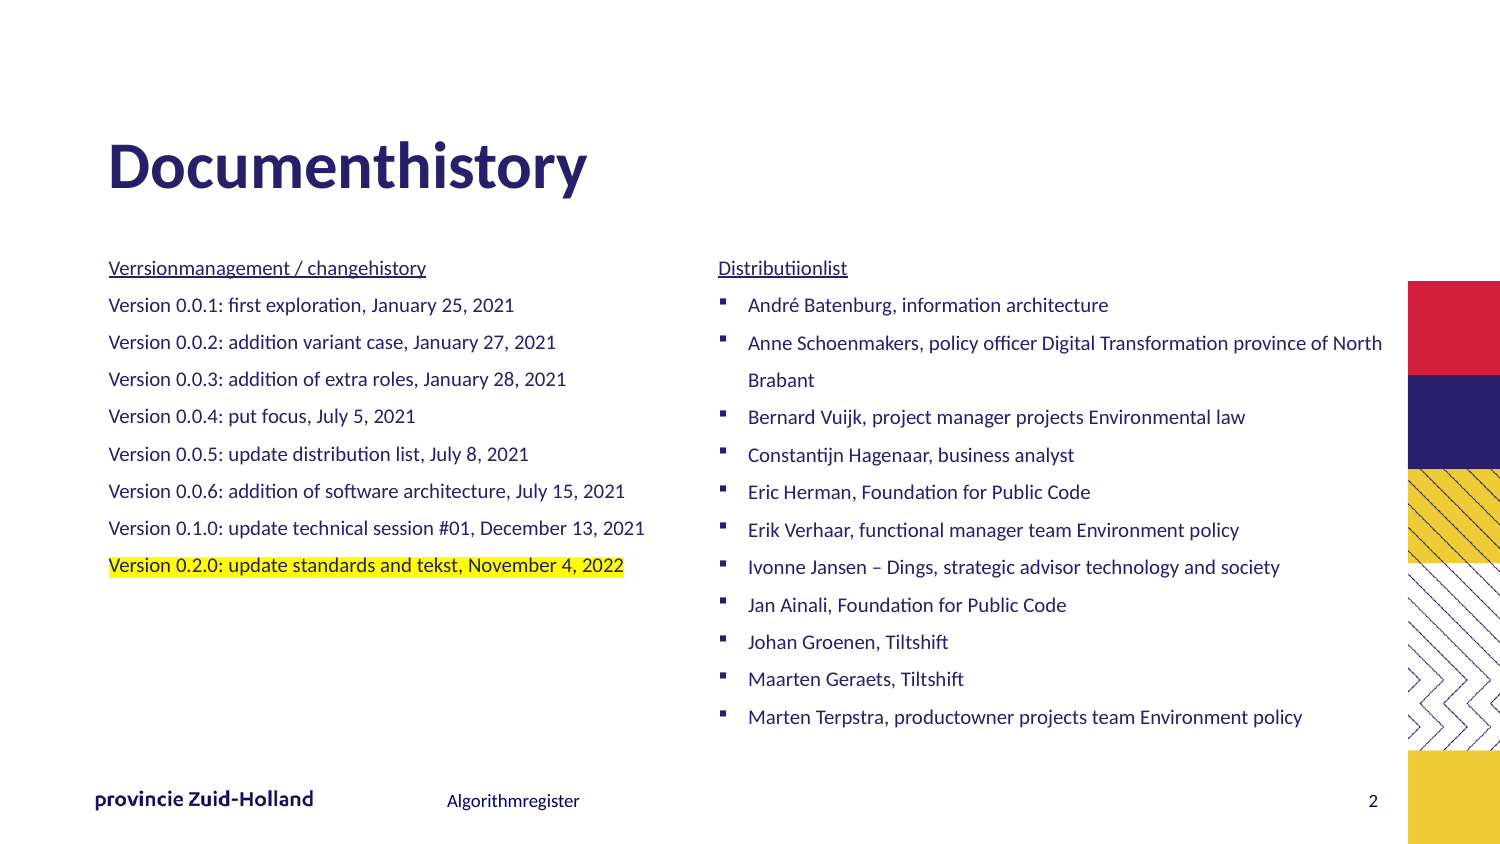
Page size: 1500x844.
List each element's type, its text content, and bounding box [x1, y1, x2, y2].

title Documenthistory [93, 114, 1380, 196]
footer Algorithmregister [447, 788, 922, 812]
list Distributiionlist André Batenburg, information architecture Anne Schoenmakers, policy officer Digital Transformation province of North Brabant Bernard Vuijk, project manager projects Environmental law Constantijn Hagenaar, business analyst Eric Herman, Foundation for Public Code Erik Verhaar, functional manager team Environment policy Ivonne Jansen – Dings, strategic advisor technology and society Jan Ainali, Foundation for Public Code Johan Groenen, Tiltshift Maarten Geraets, Tiltshift Marten Terpstra, productowner projects team Environment policy [703, 234, 1432, 748]
slide_number 1 [1027, 788, 1378, 812]
list Verrsionmanagement / changehistory Version 0.0.1: first exploration, January 25, 2021 Version 0.0.2: addition variant case, January 27, 2021 Version 0.0.3: addition of extra roles, January 28, 2021 Version 0.0.4: put focus, July 5, 2021 Version 0.0.5: update distribution list, July 8, 2021 Version 0.0.6: addition of software architecture, July 15, 2021 Version 0.1.0: update technical session #01, December 13, 2021 Version 0.2.0: update standards and tekst, November 4, 2022 [93, 234, 671, 695]
picture [0, 0, 1500, 844]
